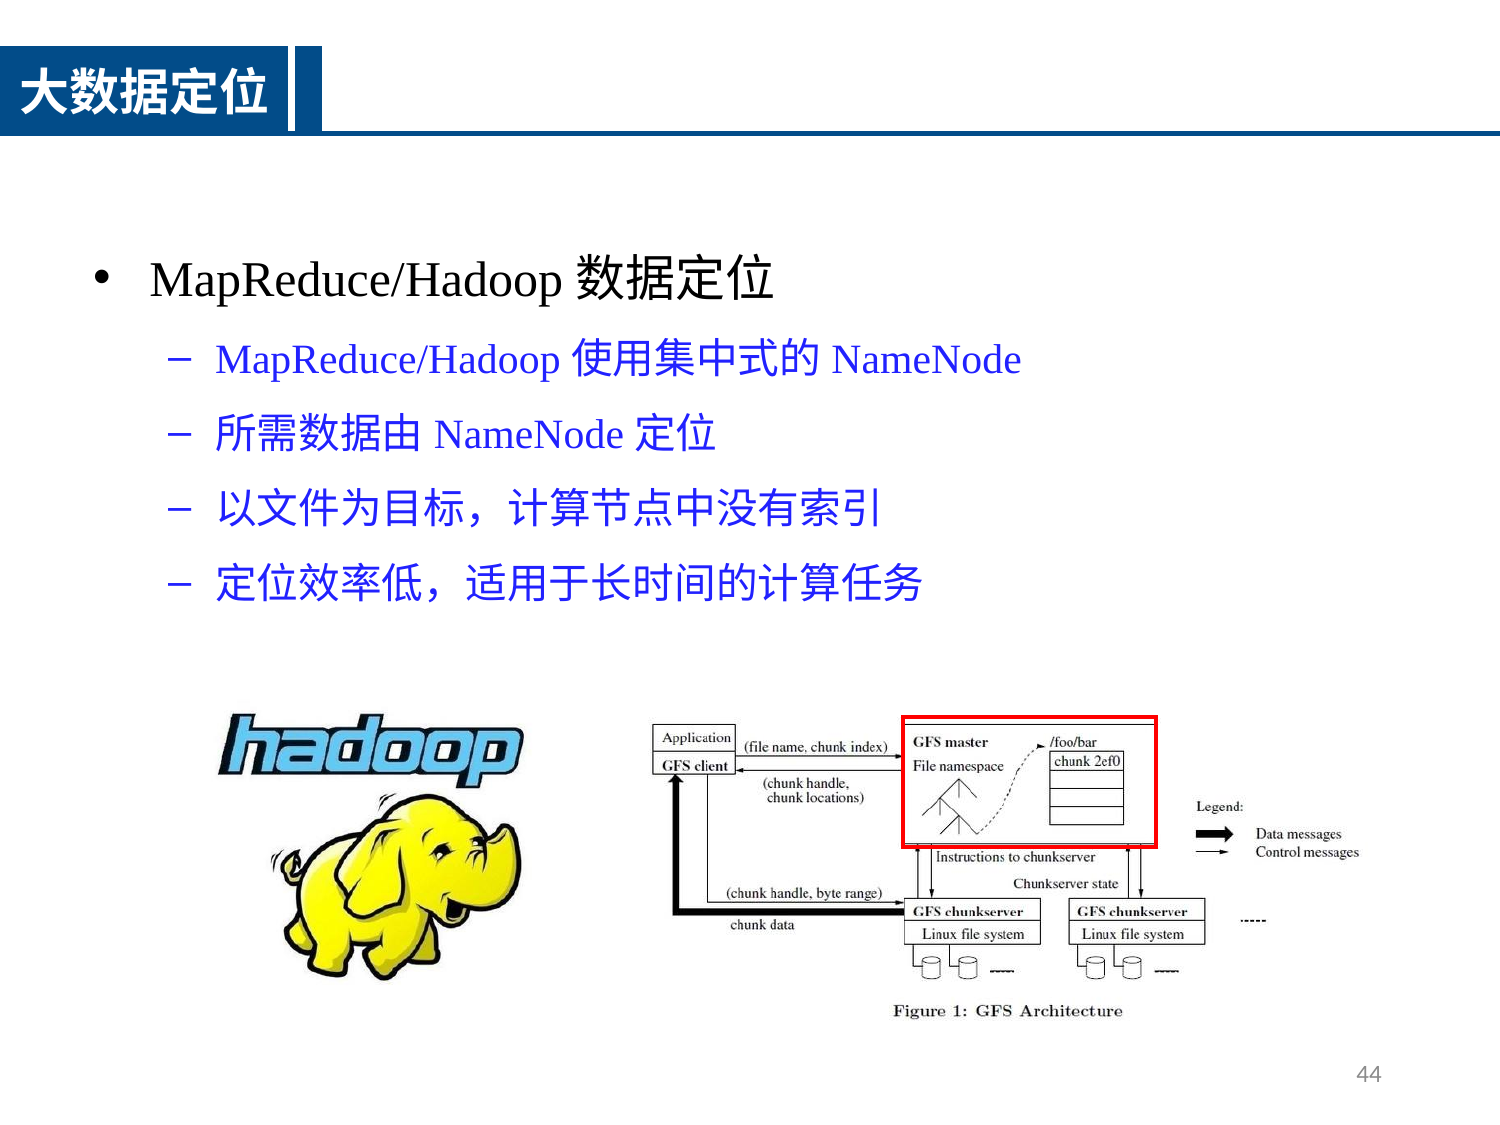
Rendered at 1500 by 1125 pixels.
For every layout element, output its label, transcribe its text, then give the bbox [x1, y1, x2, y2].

slide_number 44 [1059, 1042, 1397, 1103]
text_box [1, 46, 321, 134]
picture [204, 657, 613, 1066]
text_box MapReduce/Hadoop数据定位 MapReduce/Hadoop使用集中式的NameNode 所需数据由NameNode定位 以文件为目标，计算节点中没有索引 定位效率低，适用于长时间的计算任务 [78, 223, 1050, 568]
text_box [78, 135, 109, 140]
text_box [640, 701, 1368, 1023]
